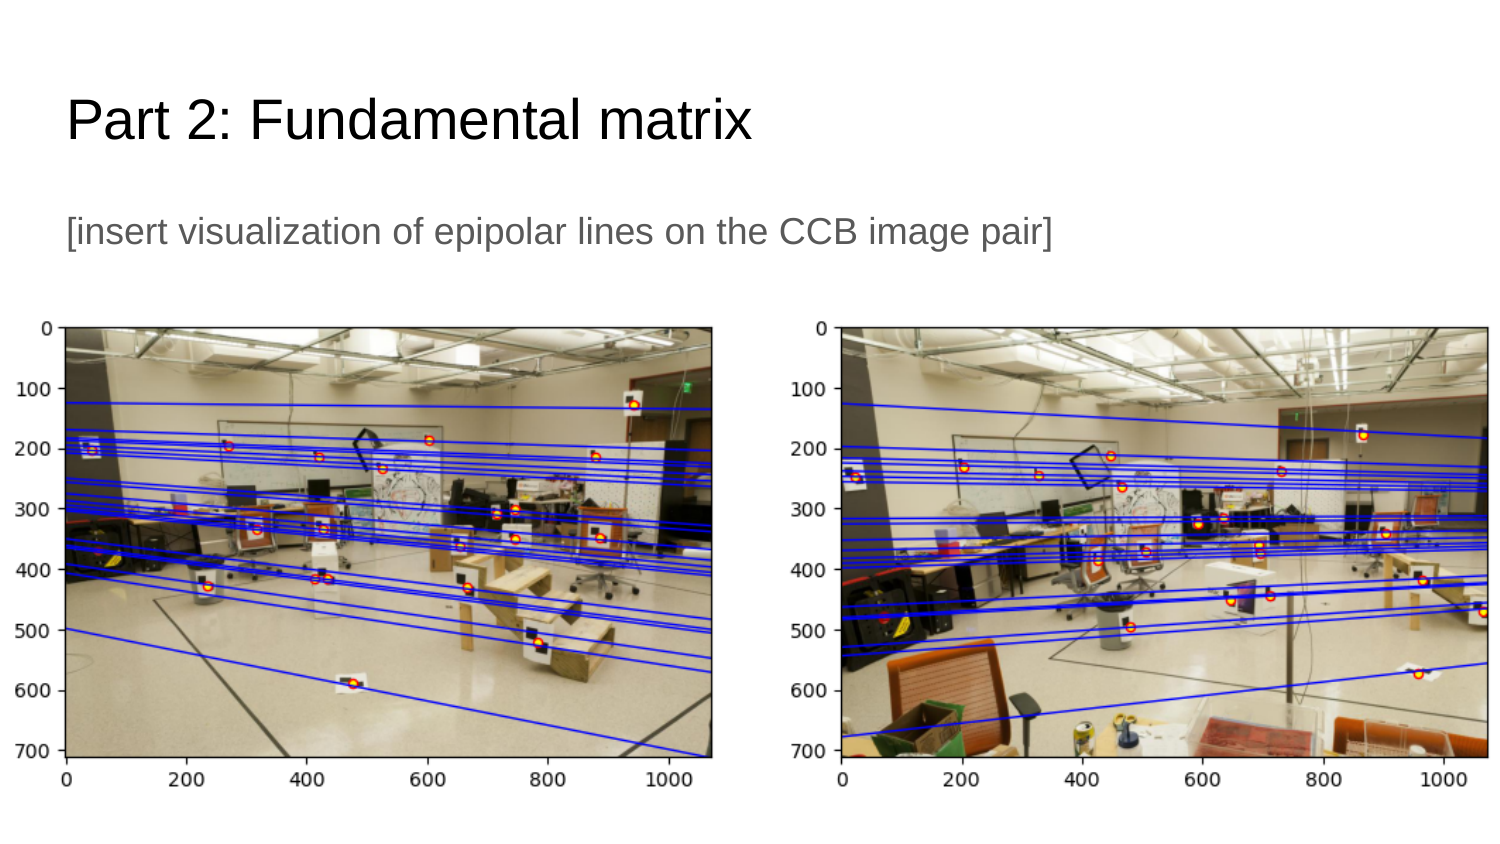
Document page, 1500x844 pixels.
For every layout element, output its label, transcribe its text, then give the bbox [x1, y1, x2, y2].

picture [0, 306, 1500, 805]
list [insert visualization of epipolar lines on the CCB image pair] [51, 189, 1449, 305]
title Part 2: Fundamental matrix [51, 72, 1449, 167]
